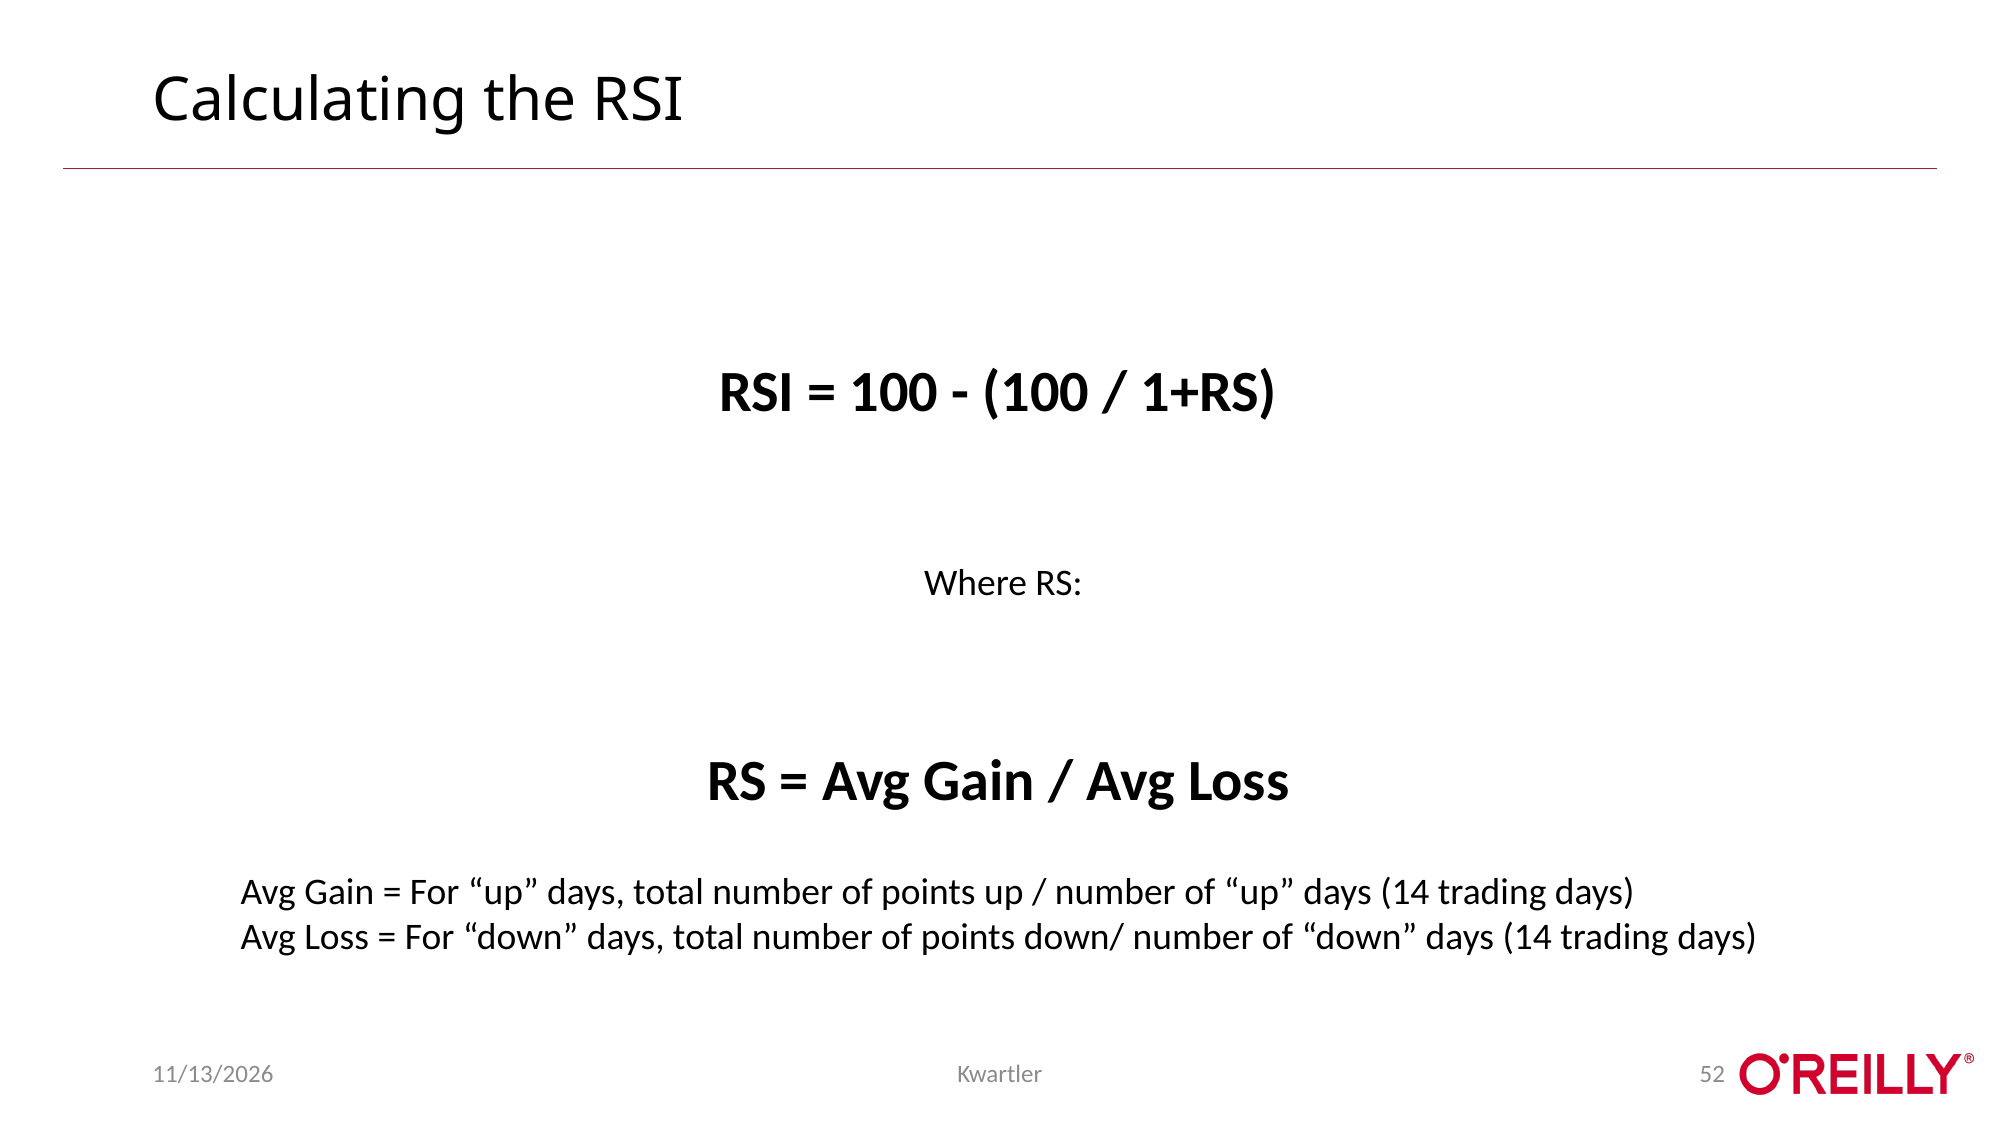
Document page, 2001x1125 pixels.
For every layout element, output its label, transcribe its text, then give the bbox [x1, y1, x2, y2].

title Calculating the RSI [137, 59, 1863, 142]
text_box 52 [1412, 1042, 1741, 1103]
text_box Where RS: [909, 550, 1107, 611]
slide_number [137, 1042, 588, 1103]
text_box RS = Avg Gain / Avg Loss [692, 734, 1305, 820]
footer Kwartler [662, 1042, 1338, 1103]
text_box Avg Gain = For “up” days, total number of points up / number of “up” days (14 trading days) Avg Loss = For “down” days, total number of points down/ number of “down” days (14 trading days) [225, 859, 1774, 965]
text_box RSI = 100 - (100 / 1+RS) [704, 345, 1293, 431]
picture [1741, 1050, 1975, 1096]
